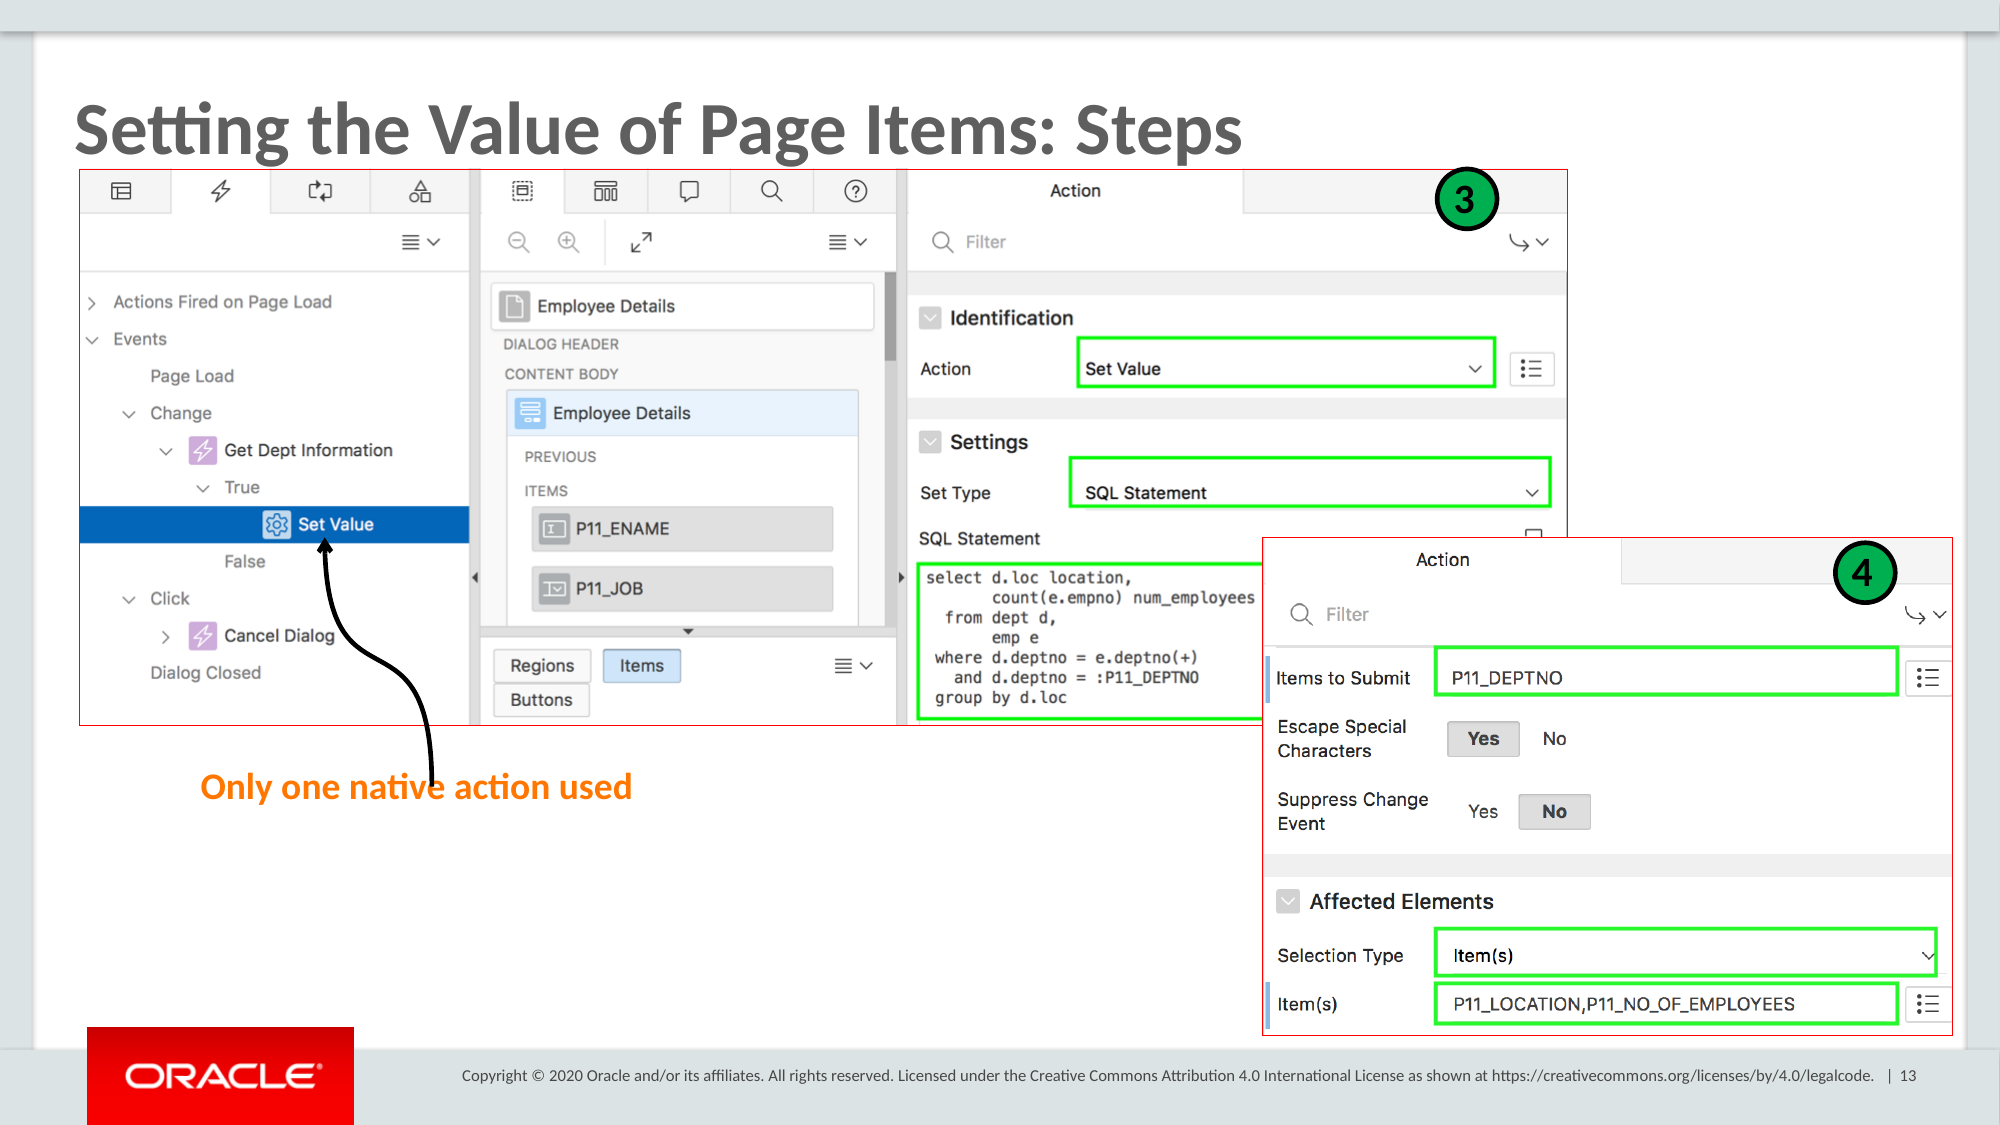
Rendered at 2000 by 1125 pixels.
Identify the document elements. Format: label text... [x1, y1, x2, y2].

picture [79, 168, 1954, 1037]
text_box Only one native action used [200, 766, 664, 842]
picture [87, 1027, 354, 1125]
text_box Setting the Value of Page Items: Steps [74, 62, 1836, 169]
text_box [253, 608, 504, 716]
